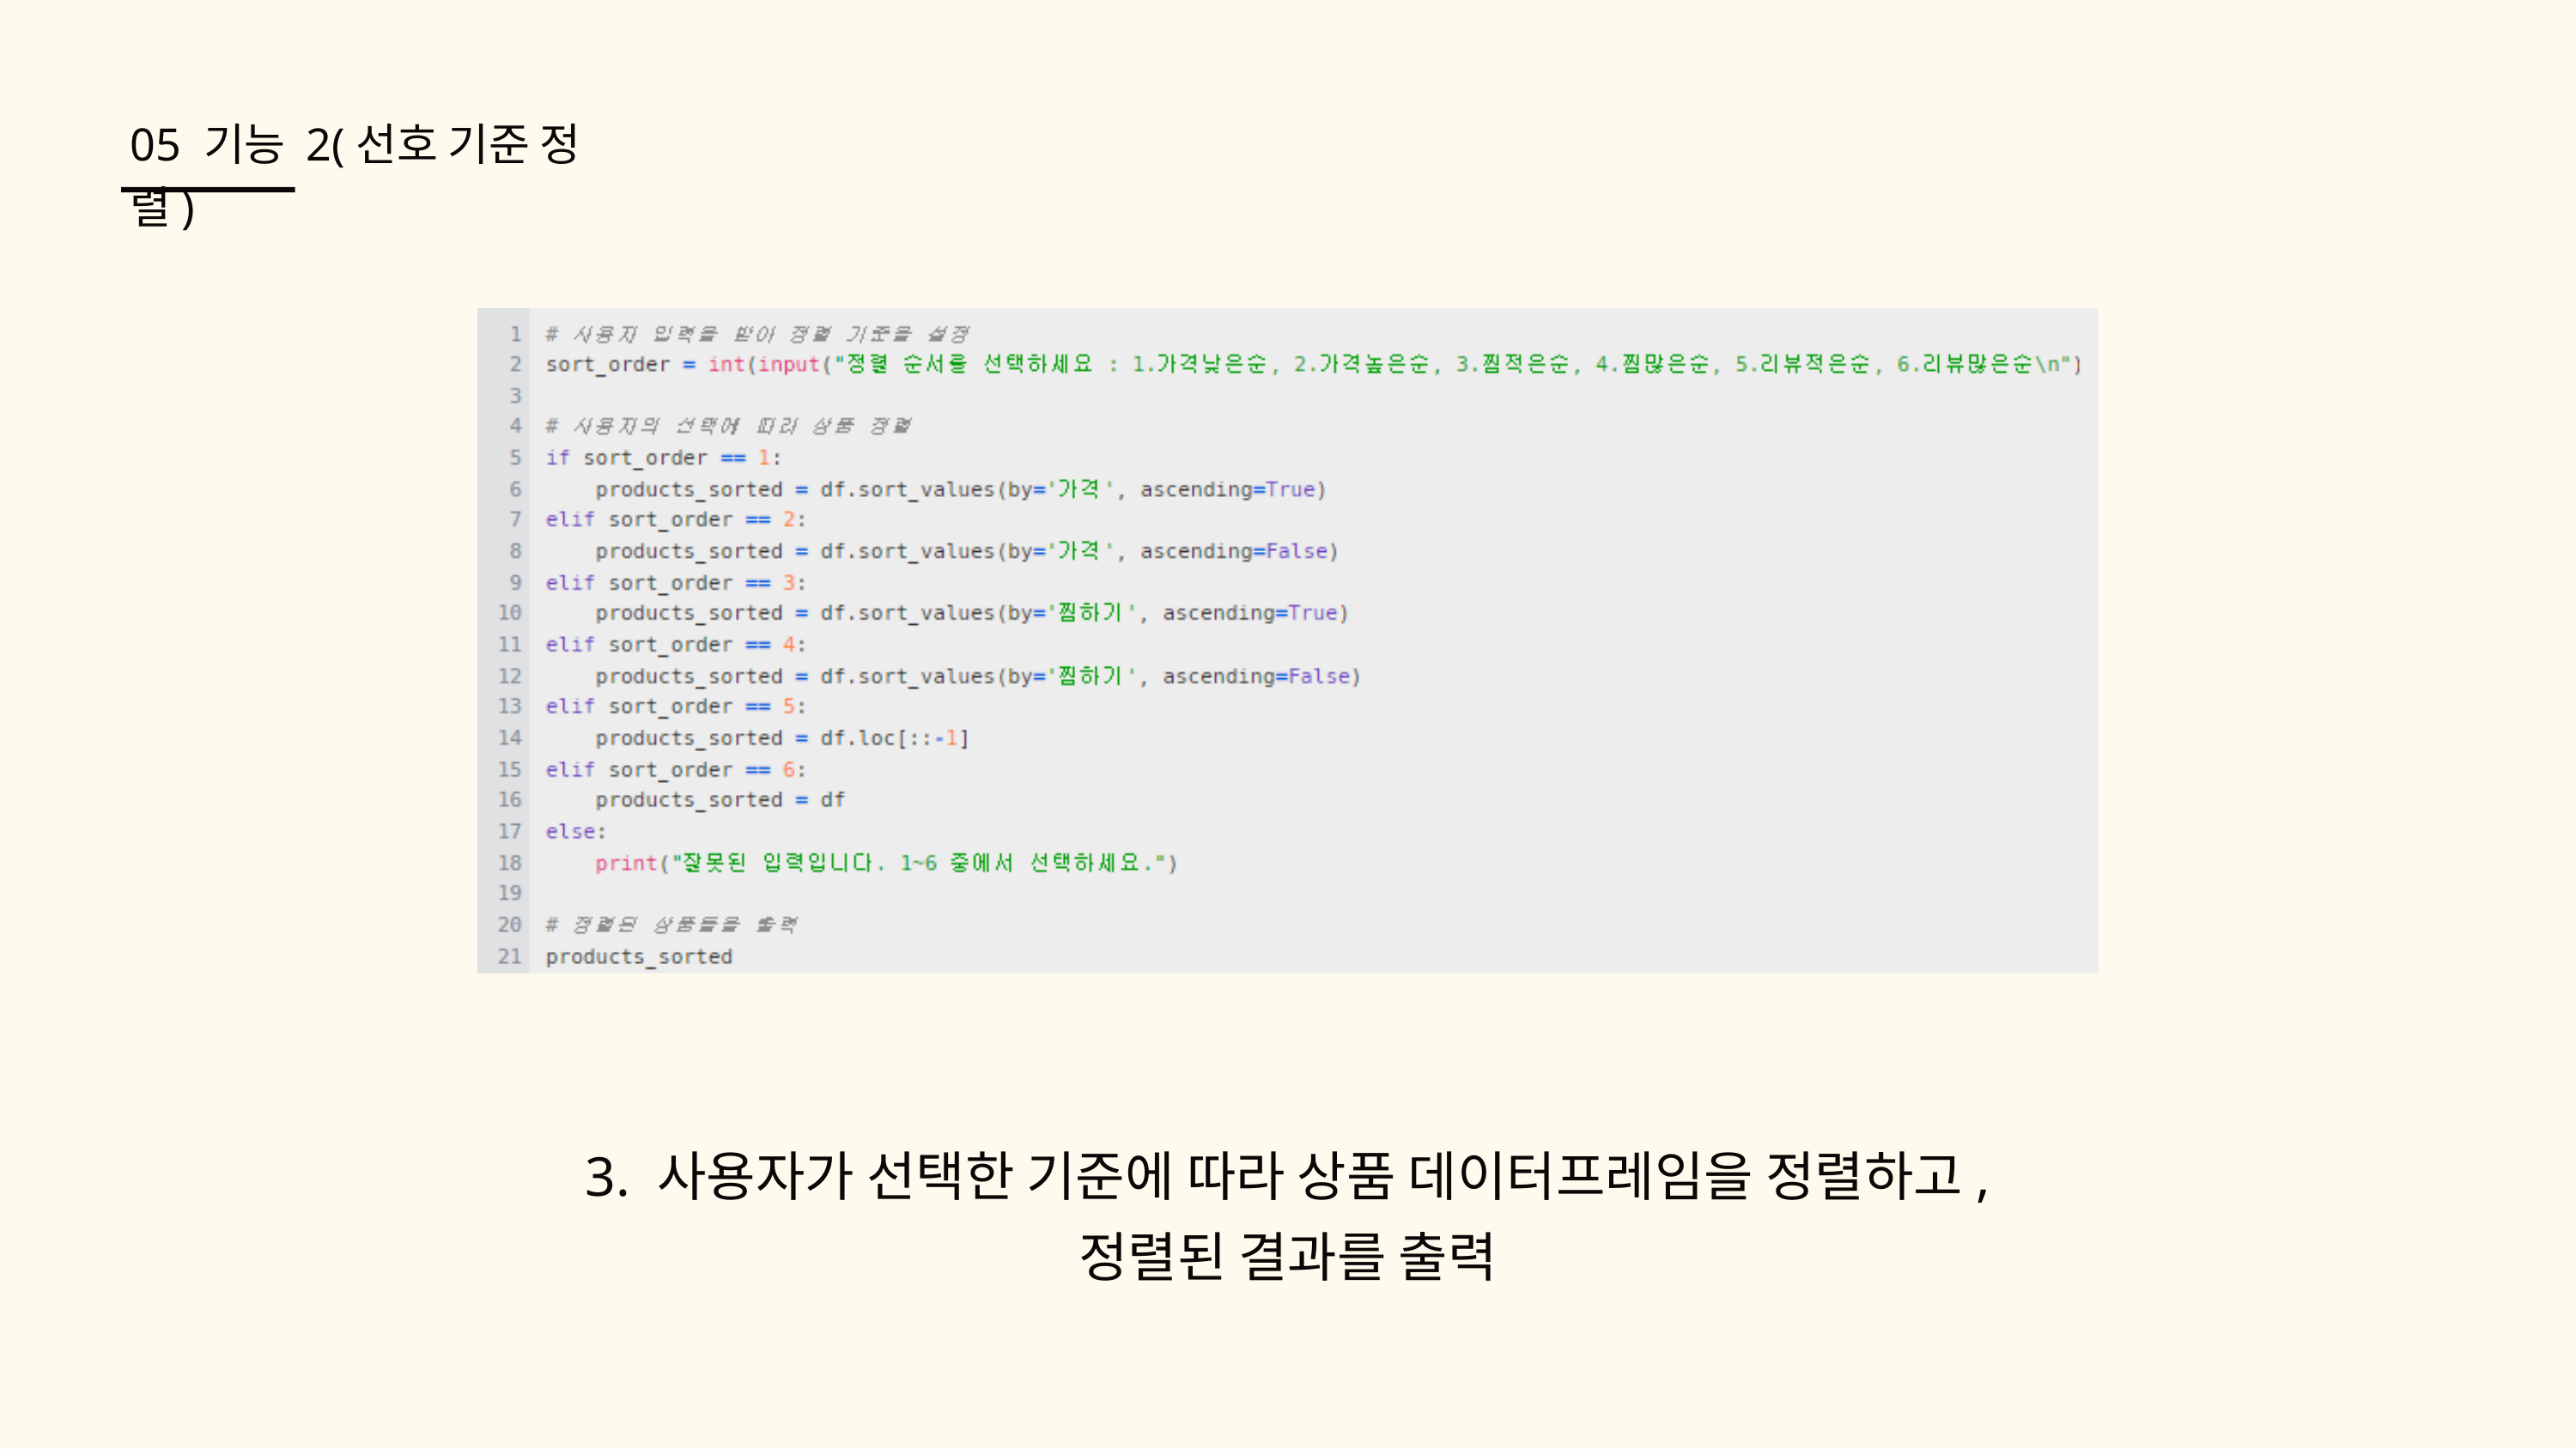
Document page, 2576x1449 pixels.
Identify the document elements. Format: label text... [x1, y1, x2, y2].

text_box [477, 308, 2099, 973]
text_box 3. 사용자가 선택한 기준에 따라 상품 데이터프레임을 정렬하고, 정렬된 결과를 출력 [434, 1126, 2142, 1288]
text_box 05 기능 2(선호 기준 정렬) [130, 107, 623, 233]
